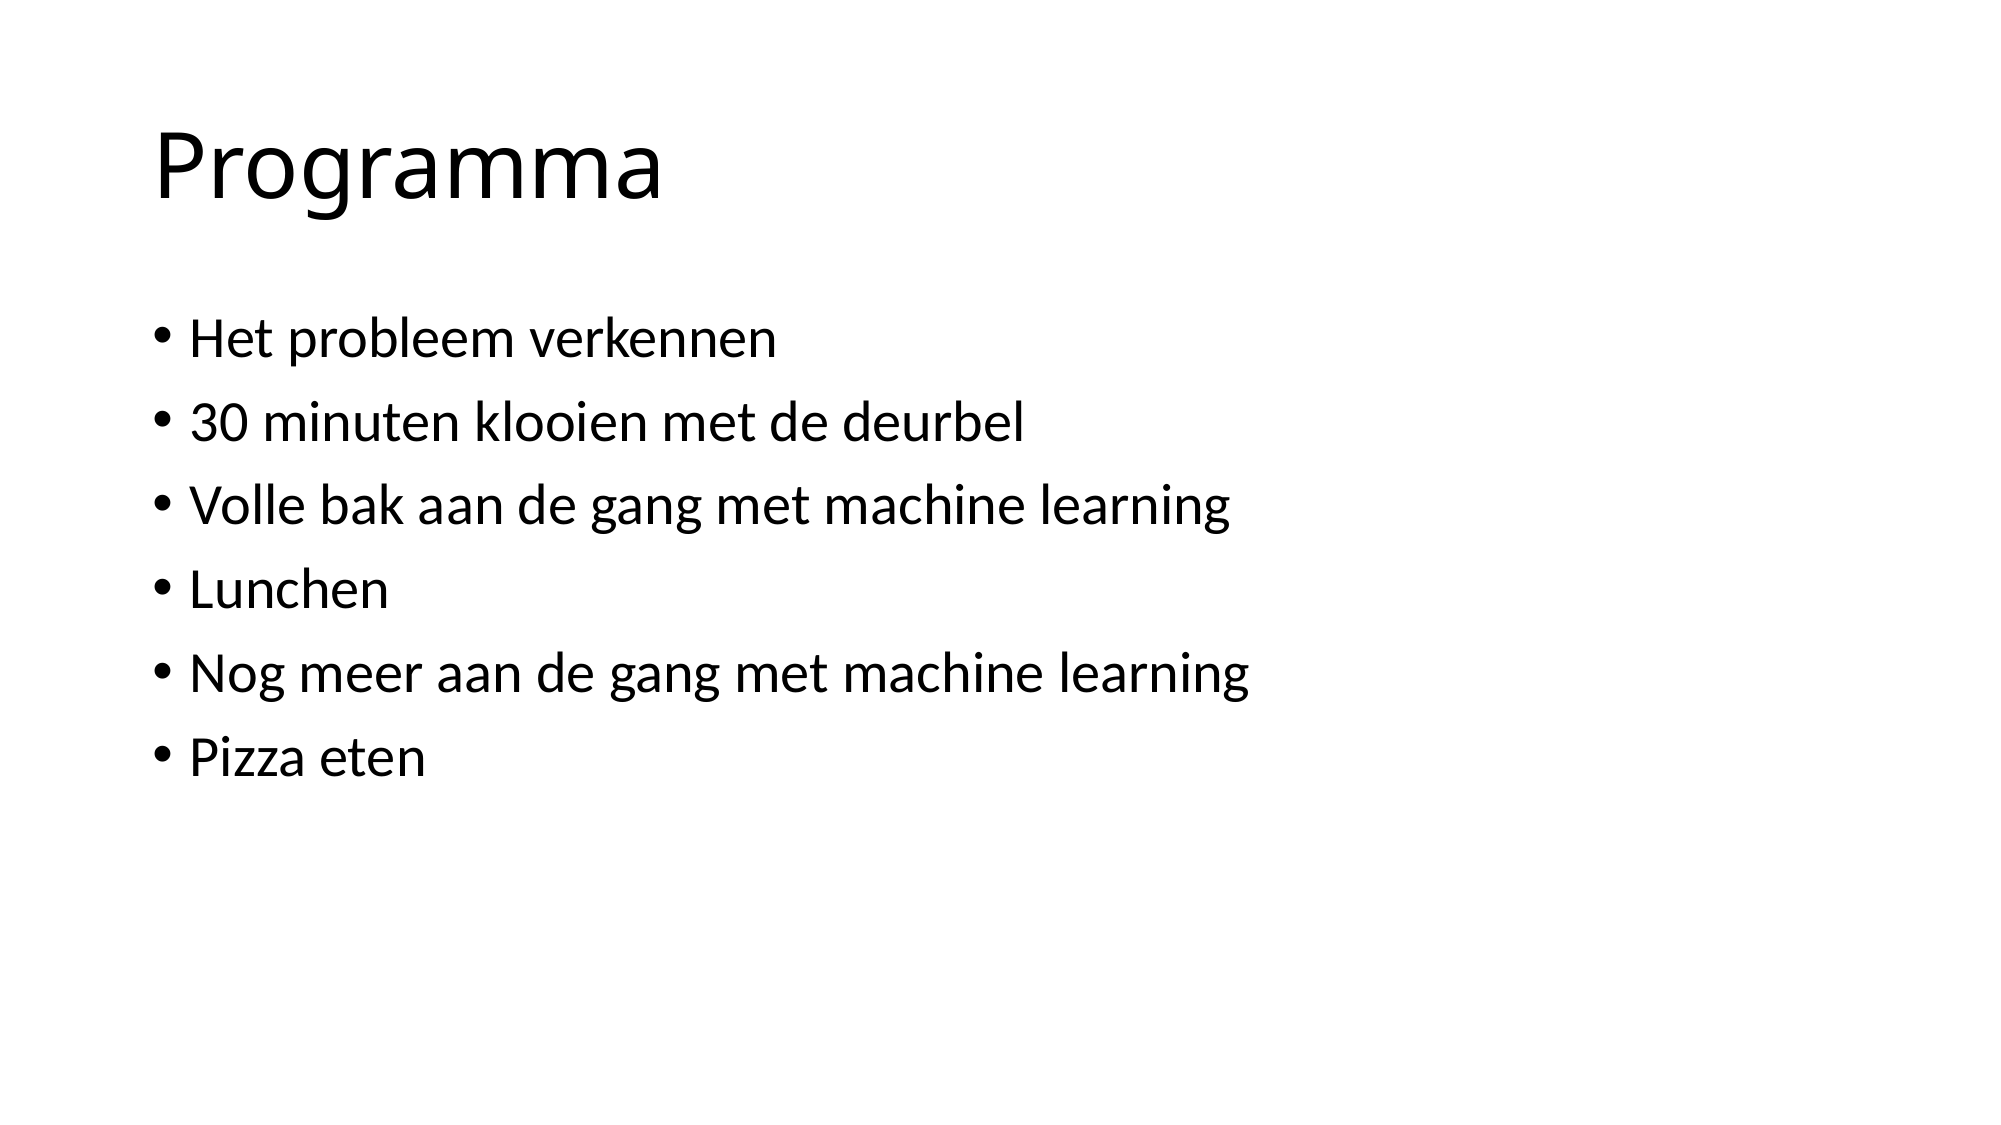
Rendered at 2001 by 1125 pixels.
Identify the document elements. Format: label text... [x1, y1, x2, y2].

title Programma [137, 59, 1863, 278]
list Het probleem verkennen 30 minuten klooien met de deurbel Volle bak aan de gang met machine learning Lunchen Nog meer aan de gang met machine learning Pizza eten [137, 299, 1863, 1014]
